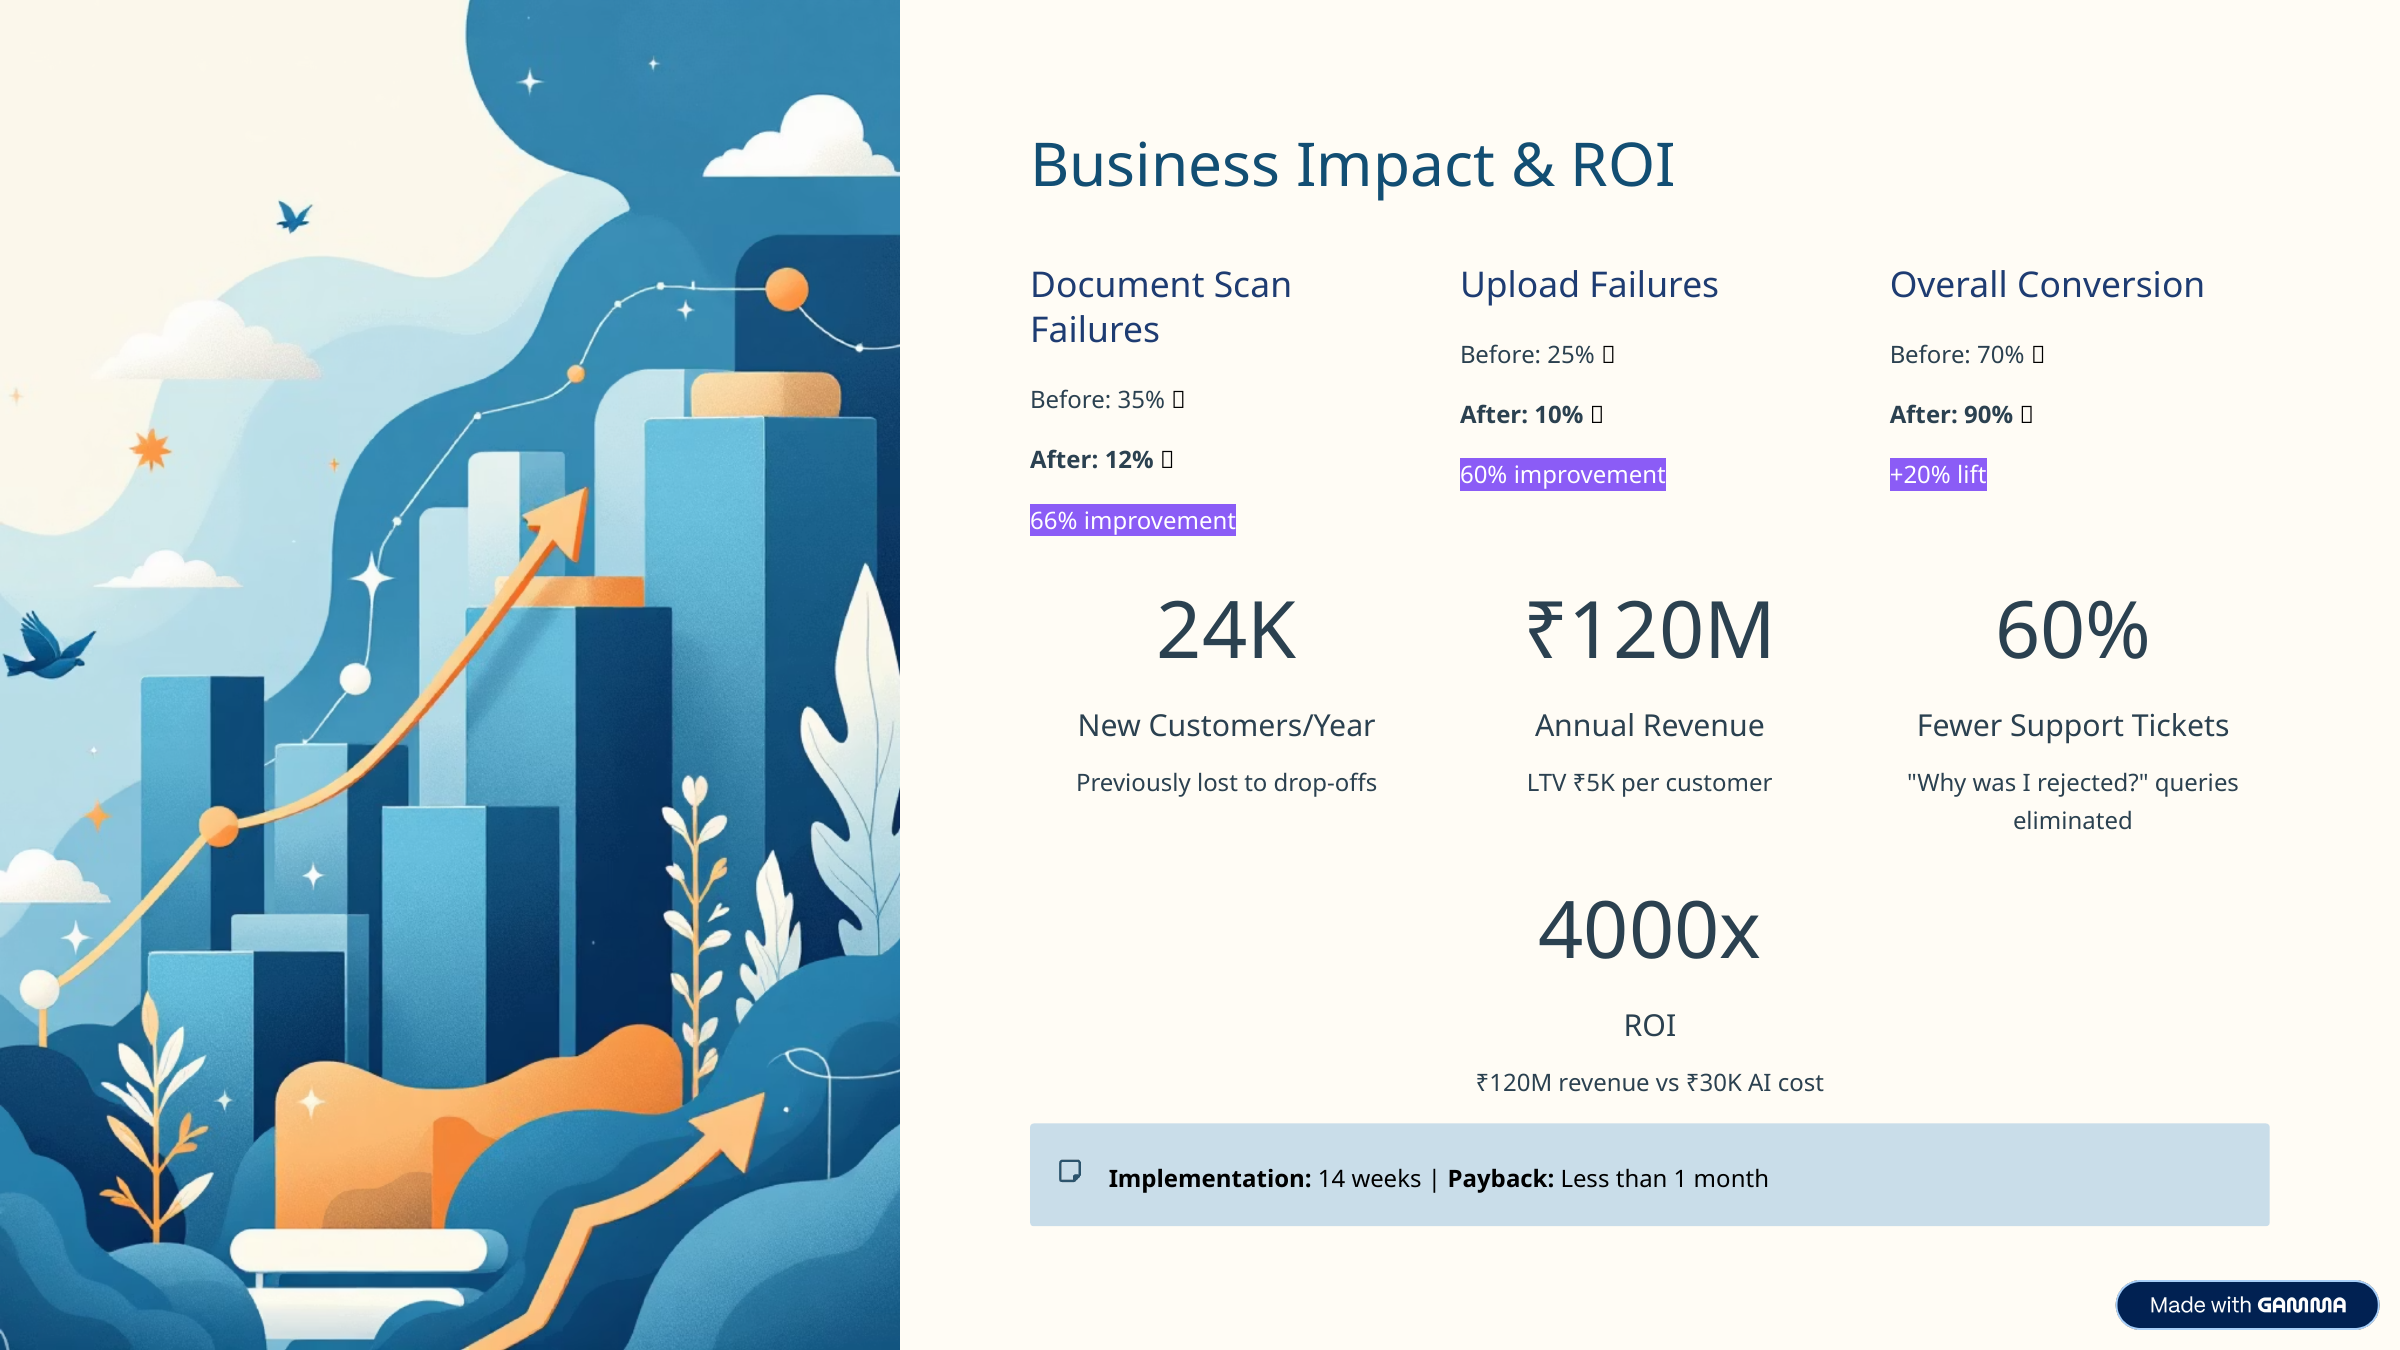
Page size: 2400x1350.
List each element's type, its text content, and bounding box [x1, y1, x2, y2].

text_box ROI [1498, 1005, 1802, 1044]
text_box ₹120M revenue vs ₹30K AI cost [1453, 1057, 1847, 1097]
text_box LTV ₹5K per customer [1453, 757, 1847, 797]
text_box 60% improvement [1459, 450, 1830, 489]
text_box Upload Failures [1459, 259, 1823, 306]
text_box 4000x [1453, 895, 1847, 976]
text_box After: 10% ✅ [1459, 389, 1830, 429]
picture [1054, 1158, 1085, 1183]
picture [2106, 1271, 2389, 1339]
text_box Business Impact & ROI [1030, 123, 1719, 200]
text_box Annual Revenue [1498, 705, 1802, 743]
text_box New Customers/Year [1070, 705, 1383, 743]
text_box After: 12% ✅ [1030, 435, 1400, 474]
text_box Fewer Support Tickets [1912, 705, 2235, 743]
text_box +20% lift [1889, 450, 2273, 489]
text_box "Why was I rejected?" queries eliminated [1876, 757, 2270, 835]
text_box Before: 70% ❌ [1889, 329, 2273, 368]
text_box Implementation: 14 weeks | Payback: Less than 1 month [1108, 1153, 2246, 1193]
text_box Before: 25% ❌ [1459, 329, 1830, 368]
text_box 60% [1876, 595, 2270, 675]
text_box [1030, 1123, 2270, 1227]
text_box 24K [1030, 595, 1424, 675]
text_box Document Scan Failures [1030, 259, 1400, 351]
text_box Before: 35% ❌ [1030, 374, 1400, 414]
text_box Overall Conversion [1889, 259, 2253, 306]
text_box 66% improvement [1030, 495, 1400, 535]
picture [0, 0, 900, 1350]
text_box Previously lost to drop-offs [1030, 757, 1424, 797]
text_box After: 90% ✅ [1889, 389, 2273, 429]
text_box ₹120M [1453, 595, 1847, 675]
